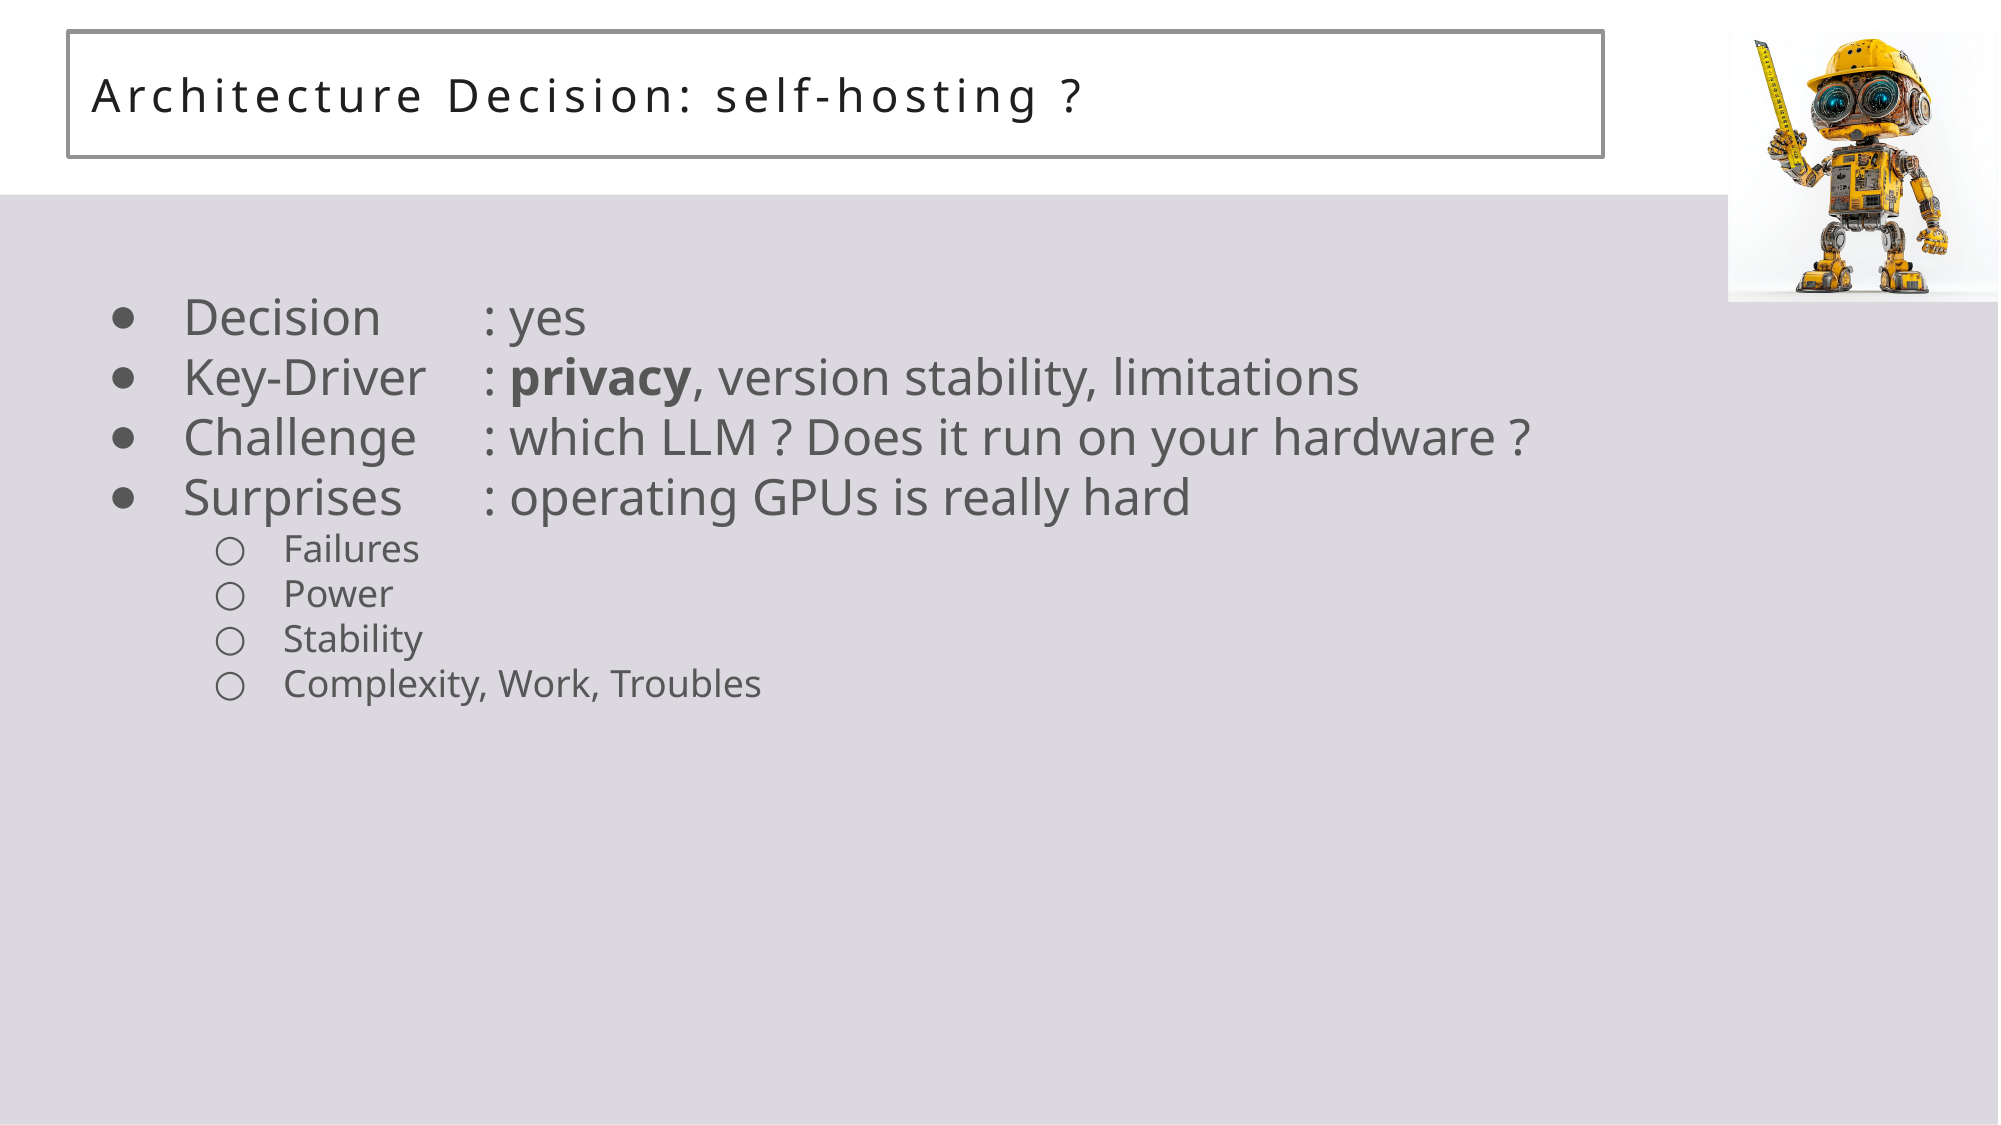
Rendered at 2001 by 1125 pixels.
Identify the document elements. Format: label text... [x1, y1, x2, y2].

title Architecture Decision: self-hosting ? [91, 51, 1588, 137]
list Decision : yes Key-Driver : privacy, version stability, limitations Challenge : which LLM ? Does it run on your hardware ? Surprises : operating GPUs is really hard Failures Power Stability Complexity, Work, Troubles [68, 269, 1932, 1000]
picture [1728, 31, 1998, 302]
